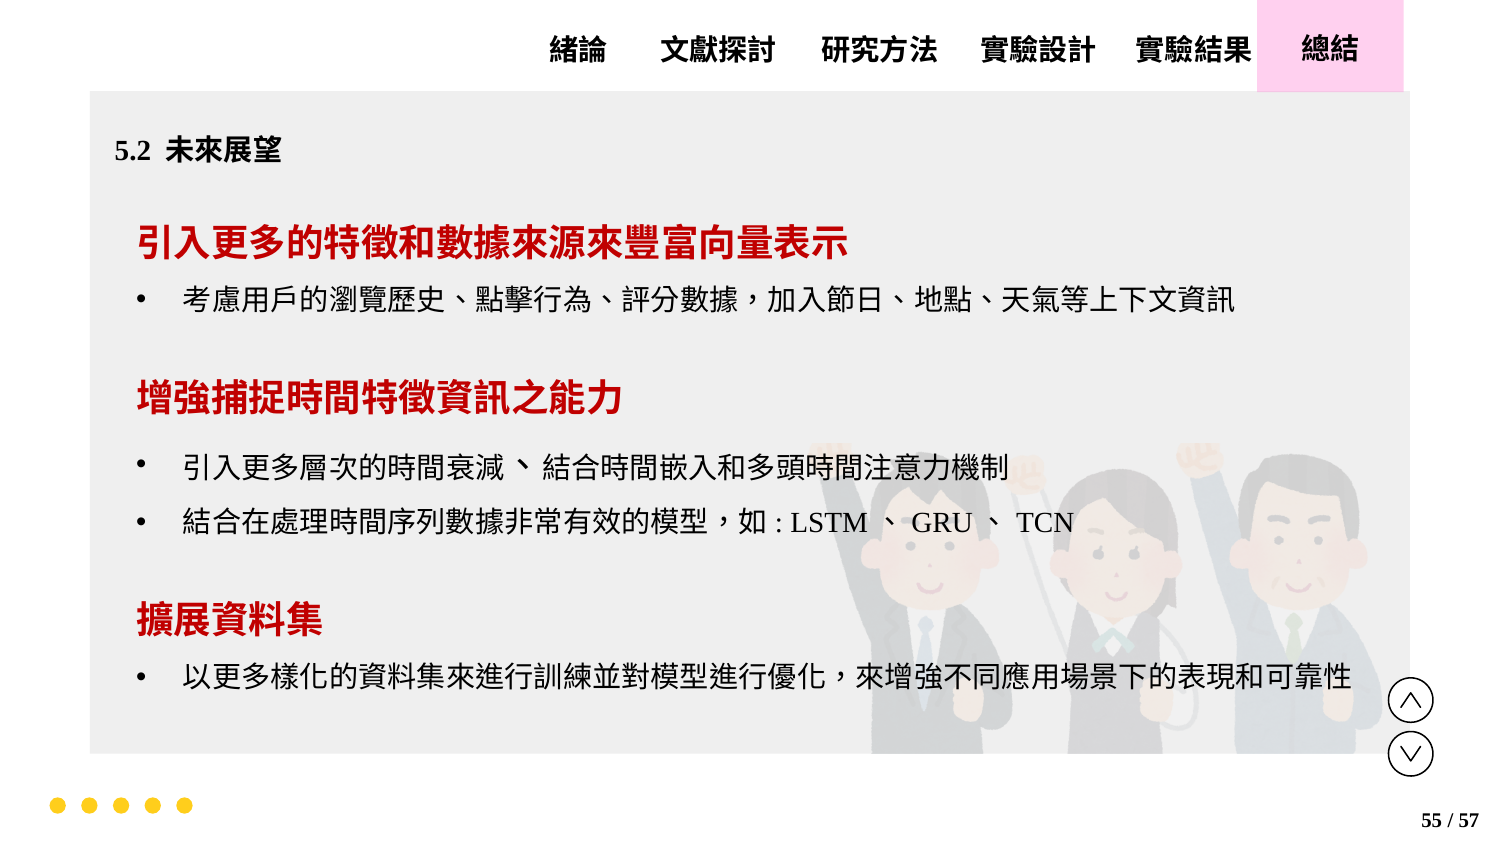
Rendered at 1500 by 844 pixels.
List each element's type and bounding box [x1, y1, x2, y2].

text_box [1392, 677, 1433, 723]
text_box [1400, 799, 1500, 839]
text_box [800, 0, 1404, 93]
text_box [505, 31, 799, 67]
picture [799, 443, 1392, 754]
text_box [1388, 731, 1433, 777]
text_box [99, 106, 959, 174]
text_box [121, 189, 1379, 701]
